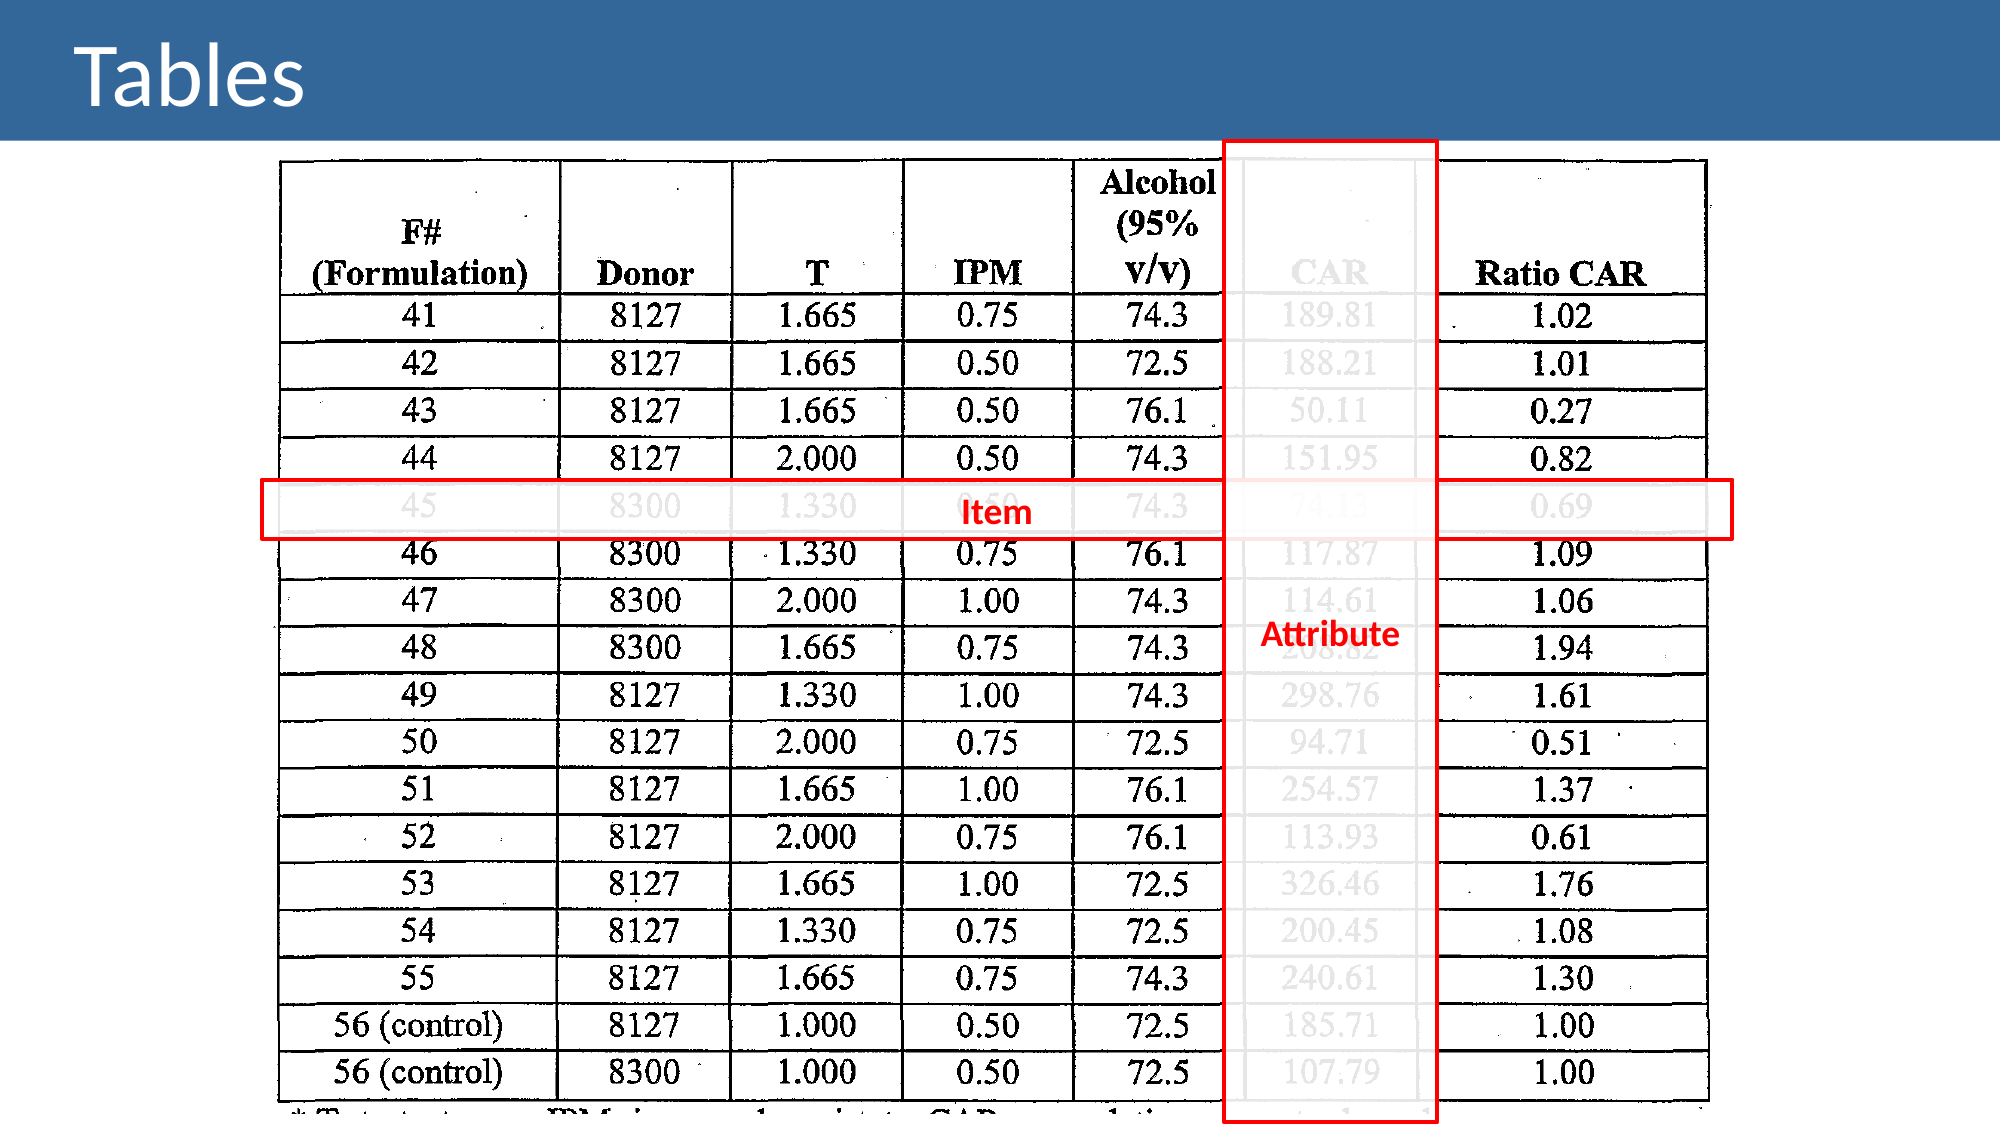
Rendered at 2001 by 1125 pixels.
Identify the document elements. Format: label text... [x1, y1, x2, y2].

text_box Attribute [1222, 139, 1439, 147]
title Tables [0, 0, 2000, 141]
picture [267, 148, 1721, 1115]
text_box Item [1725, 478, 1734, 541]
